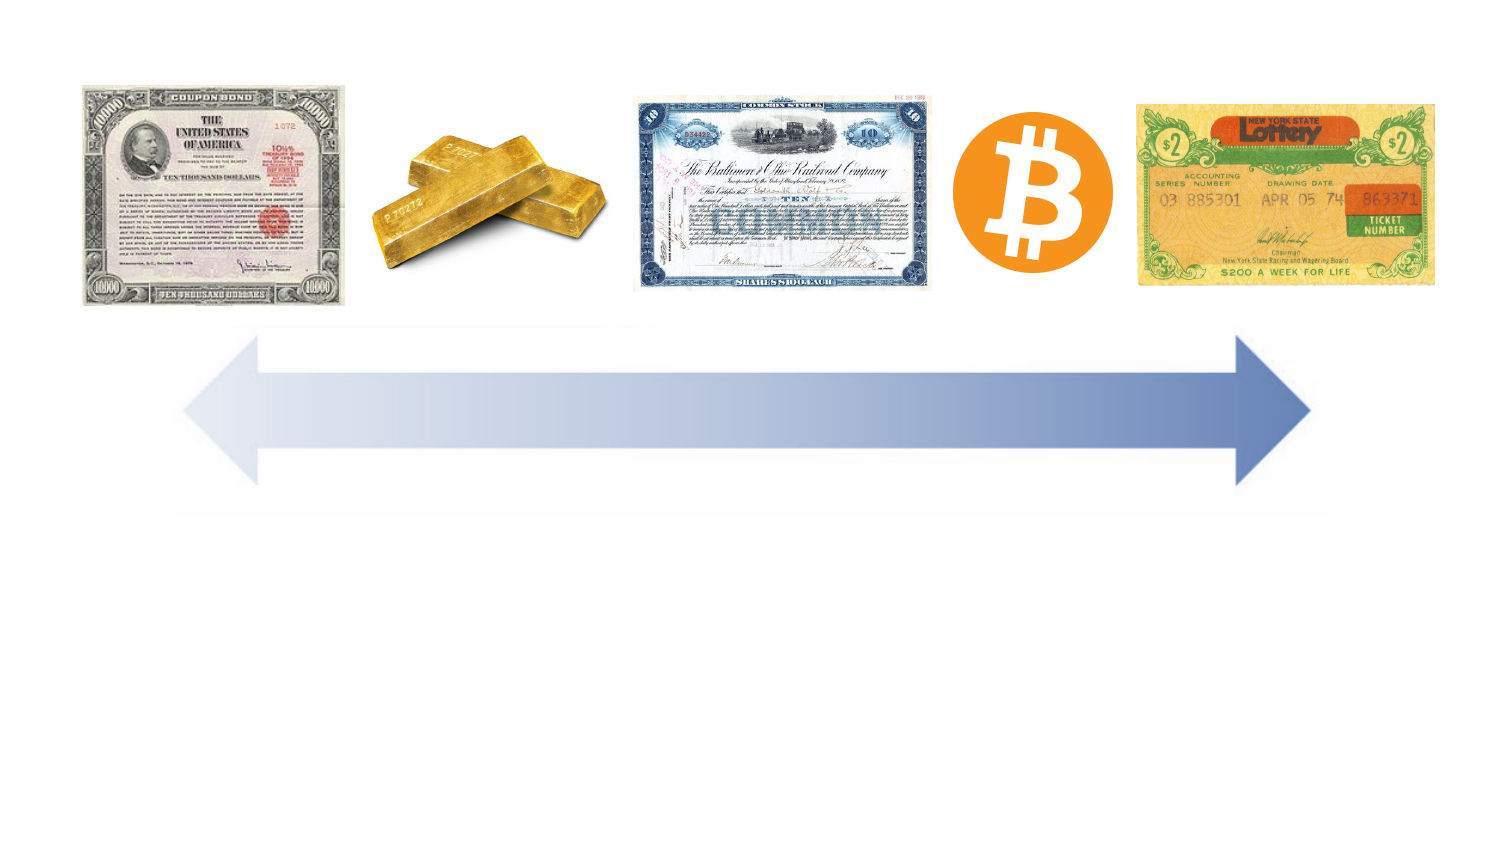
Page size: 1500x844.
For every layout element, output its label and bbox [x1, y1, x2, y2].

picture [82, 85, 345, 306]
picture [952, 112, 1114, 273]
picture [633, 95, 932, 292]
picture [1136, 104, 1436, 286]
picture [367, 119, 610, 286]
list [169, 326, 1331, 518]
